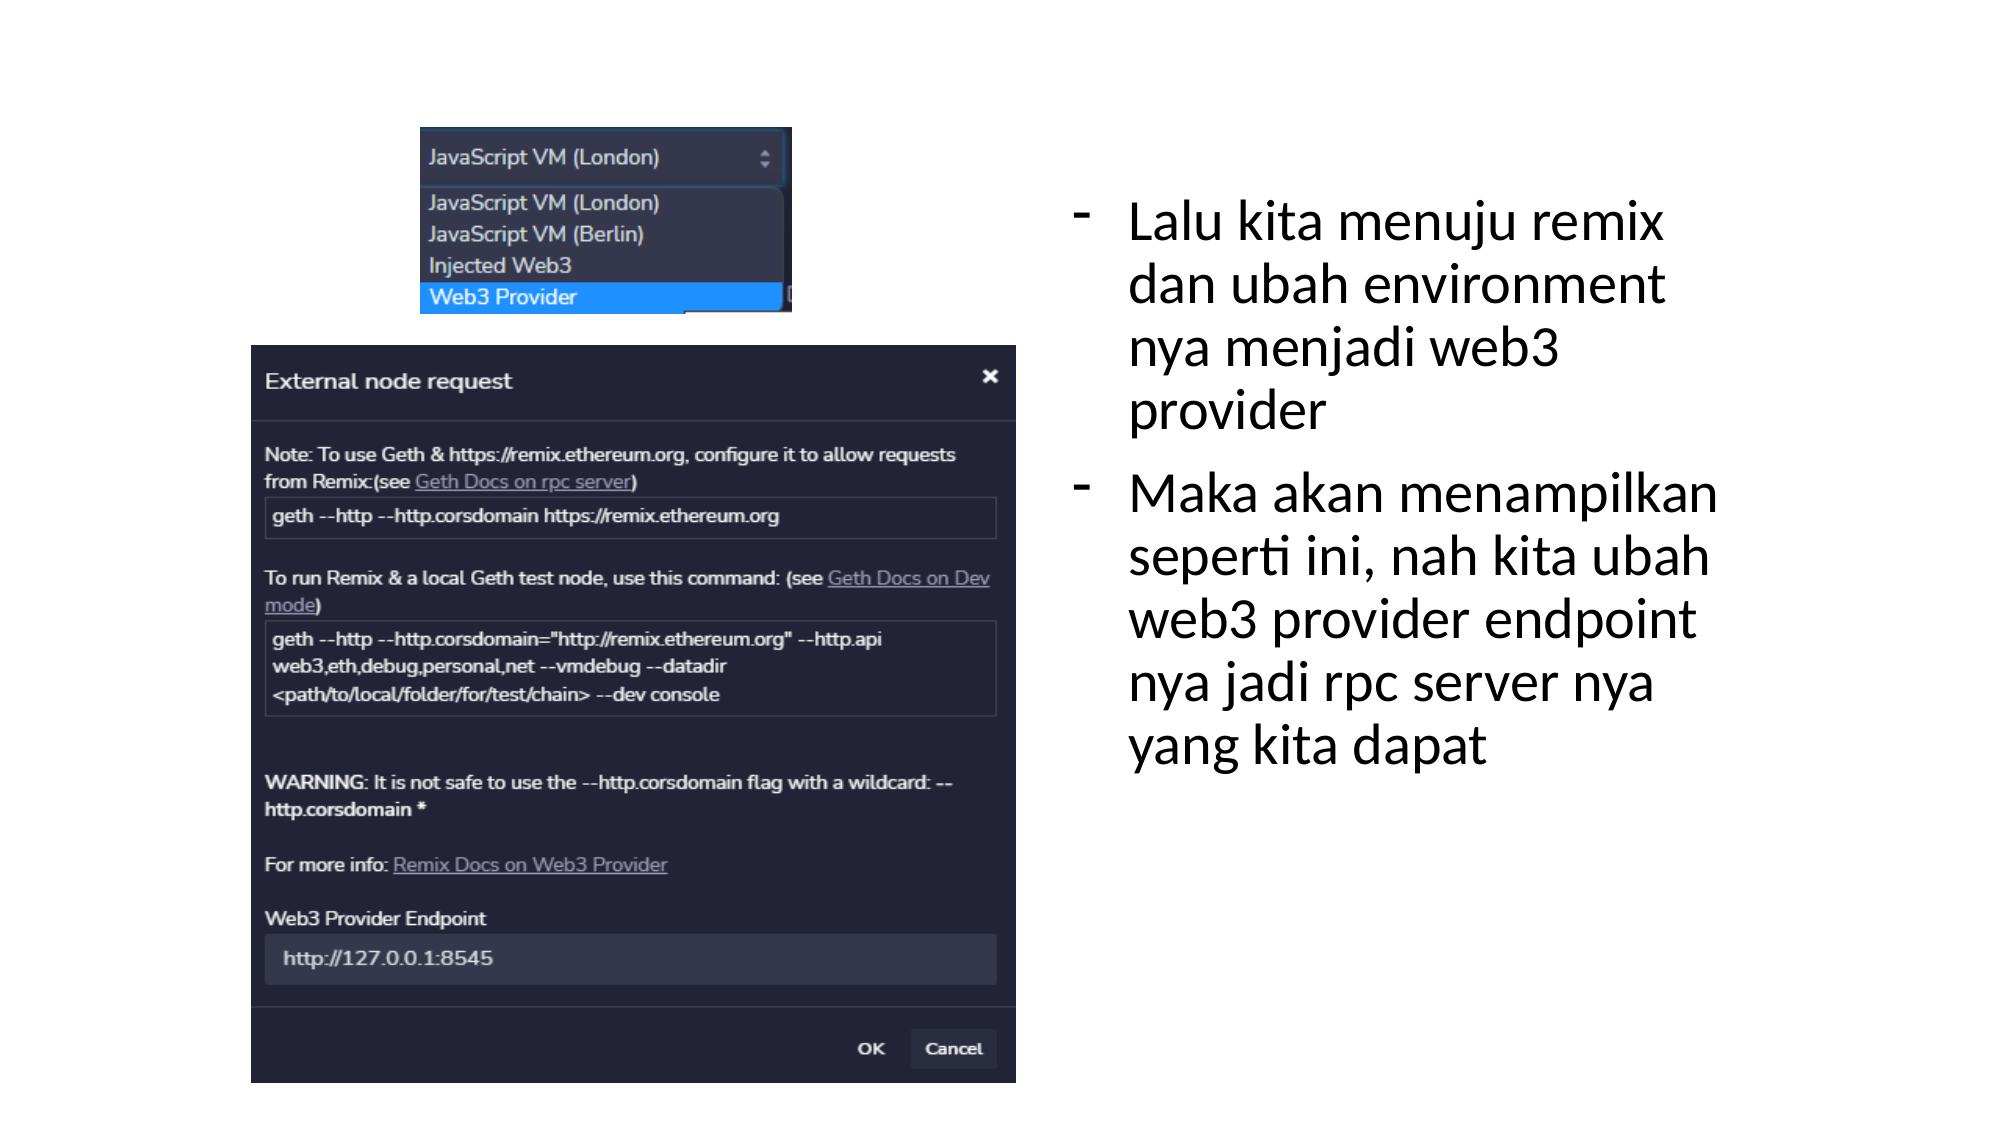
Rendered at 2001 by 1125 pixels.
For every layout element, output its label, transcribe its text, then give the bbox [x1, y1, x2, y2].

list Lalu kita menuju remix dan ubah environment nya menjadi web3 provider Maka akan menampilkan seperti ini, nah kita ubah web3 provider endpoint nya jadi rpc server nya yang kita dapat [1057, 182, 1740, 1027]
picture [420, 127, 792, 314]
picture [251, 345, 1016, 1083]
